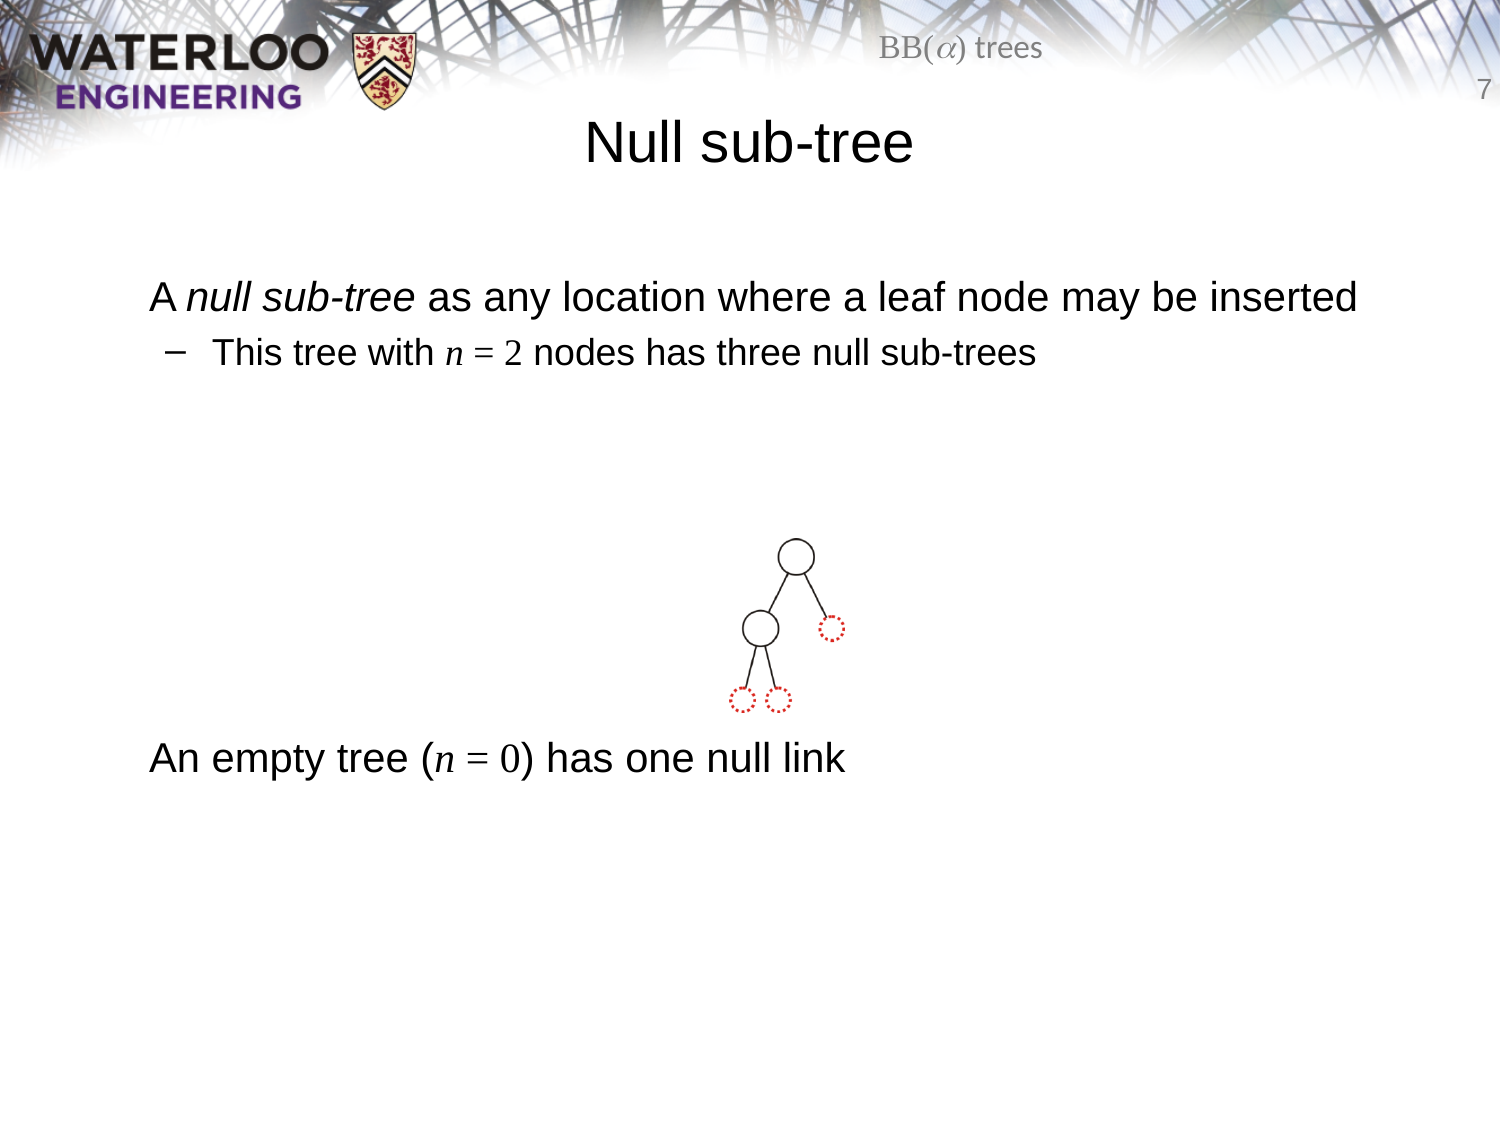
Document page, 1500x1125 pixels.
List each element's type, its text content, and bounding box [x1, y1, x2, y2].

list A null sub-tree as any location where a leaf node may be inserted This tree with n = 2 nodes has three null sub-trees An empty tree (n = 0) has one null link [74, 262, 1426, 1006]
title Null sub-tree [74, 44, 1426, 233]
picture [0, 0, 1500, 1125]
